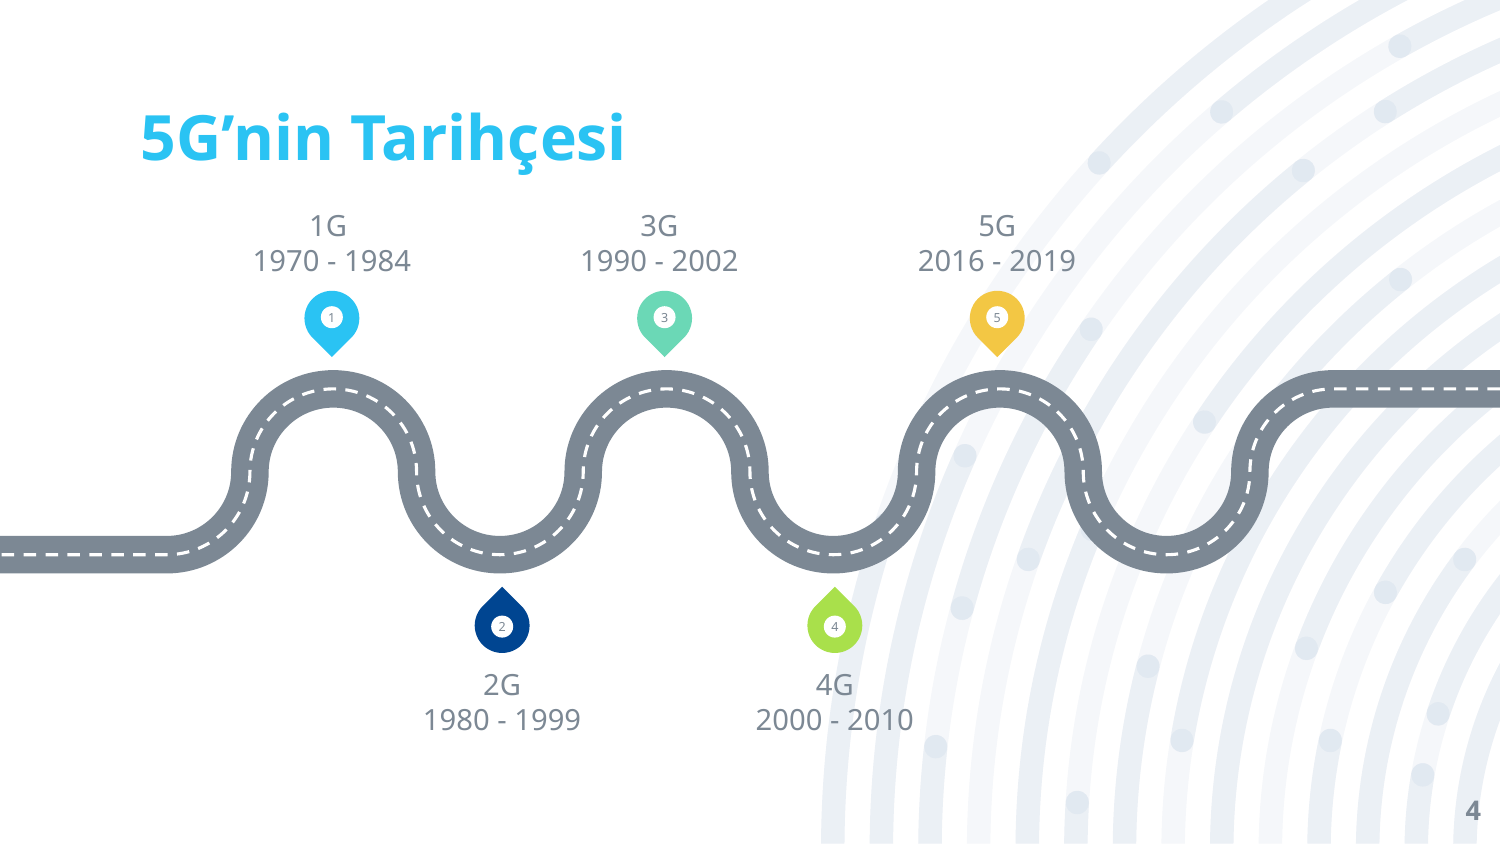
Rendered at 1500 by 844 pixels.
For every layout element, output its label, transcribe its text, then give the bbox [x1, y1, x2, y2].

slide_number 4 [1391, 779, 1482, 844]
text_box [292, 279, 371, 358]
text_box 5G 2016 - 2019 [891, 189, 1103, 278]
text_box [958, 279, 1037, 358]
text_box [795, 586, 874, 665]
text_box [625, 279, 704, 358]
title 5G’nin Tarihçesi [140, 108, 1360, 174]
text_box 1G 1970 - 1984 [226, 189, 438, 278]
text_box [463, 586, 542, 665]
text_box 4G 2000 - 2010 [729, 666, 941, 755]
text_box 3G 1990 - 2002 [553, 189, 765, 278]
text_box [0, 388, 1500, 555]
text_box 2G 1980 - 1999 [396, 666, 608, 755]
